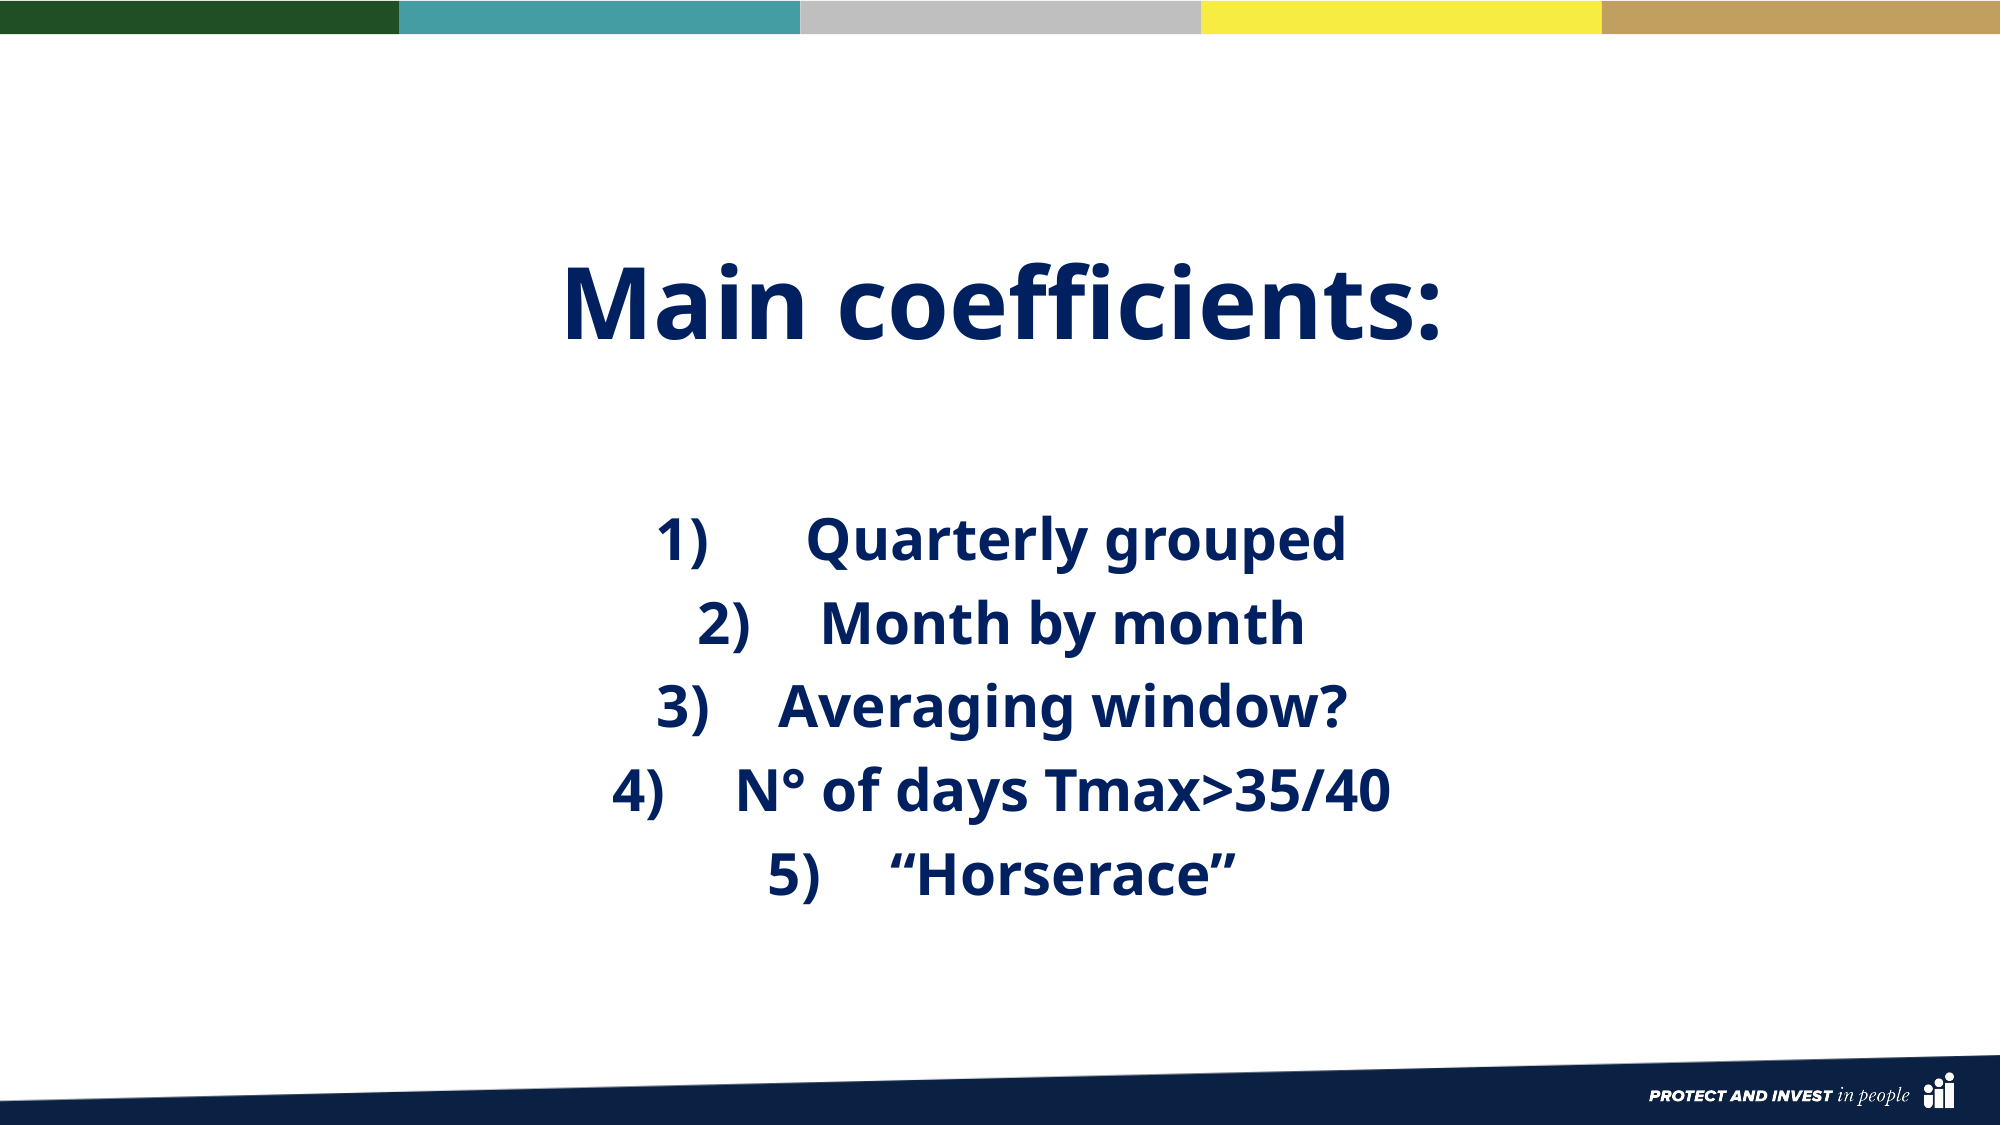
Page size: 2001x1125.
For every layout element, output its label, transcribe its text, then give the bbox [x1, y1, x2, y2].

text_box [0, 0, 2000, 35]
list Main coefficients: Quarterly grouped Month by month Averaging window? N° of days Tmax>35/40 “Horserace” [0, 35, 2000, 1055]
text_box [0, 1055, 2000, 1125]
